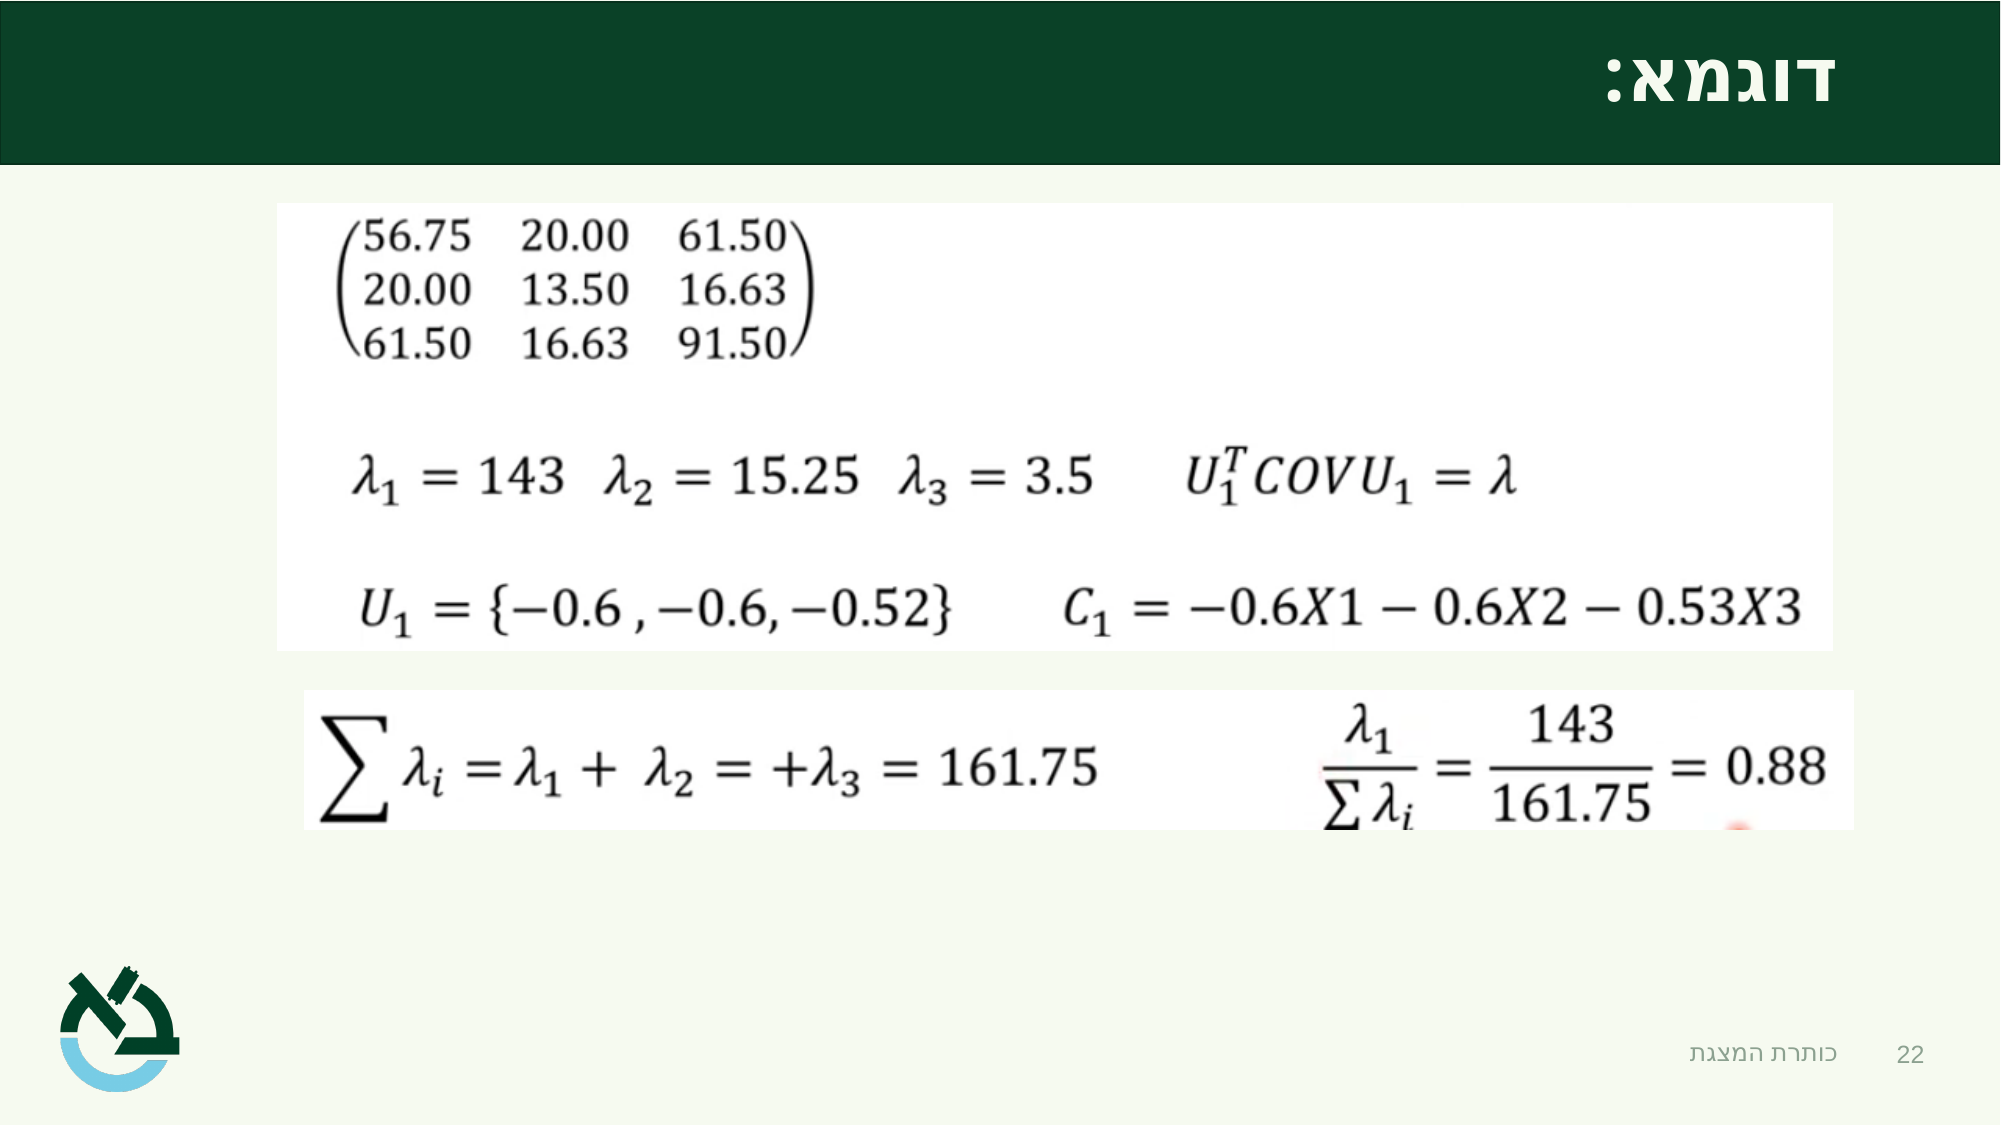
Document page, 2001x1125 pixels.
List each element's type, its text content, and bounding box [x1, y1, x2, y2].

slide_number 22 [1861, 1023, 1940, 1084]
footer כותרת המצגת [1499, 1030, 1854, 1072]
title דוגמא: [645, 1, 1855, 165]
picture [304, 690, 1854, 830]
picture [277, 203, 1833, 651]
